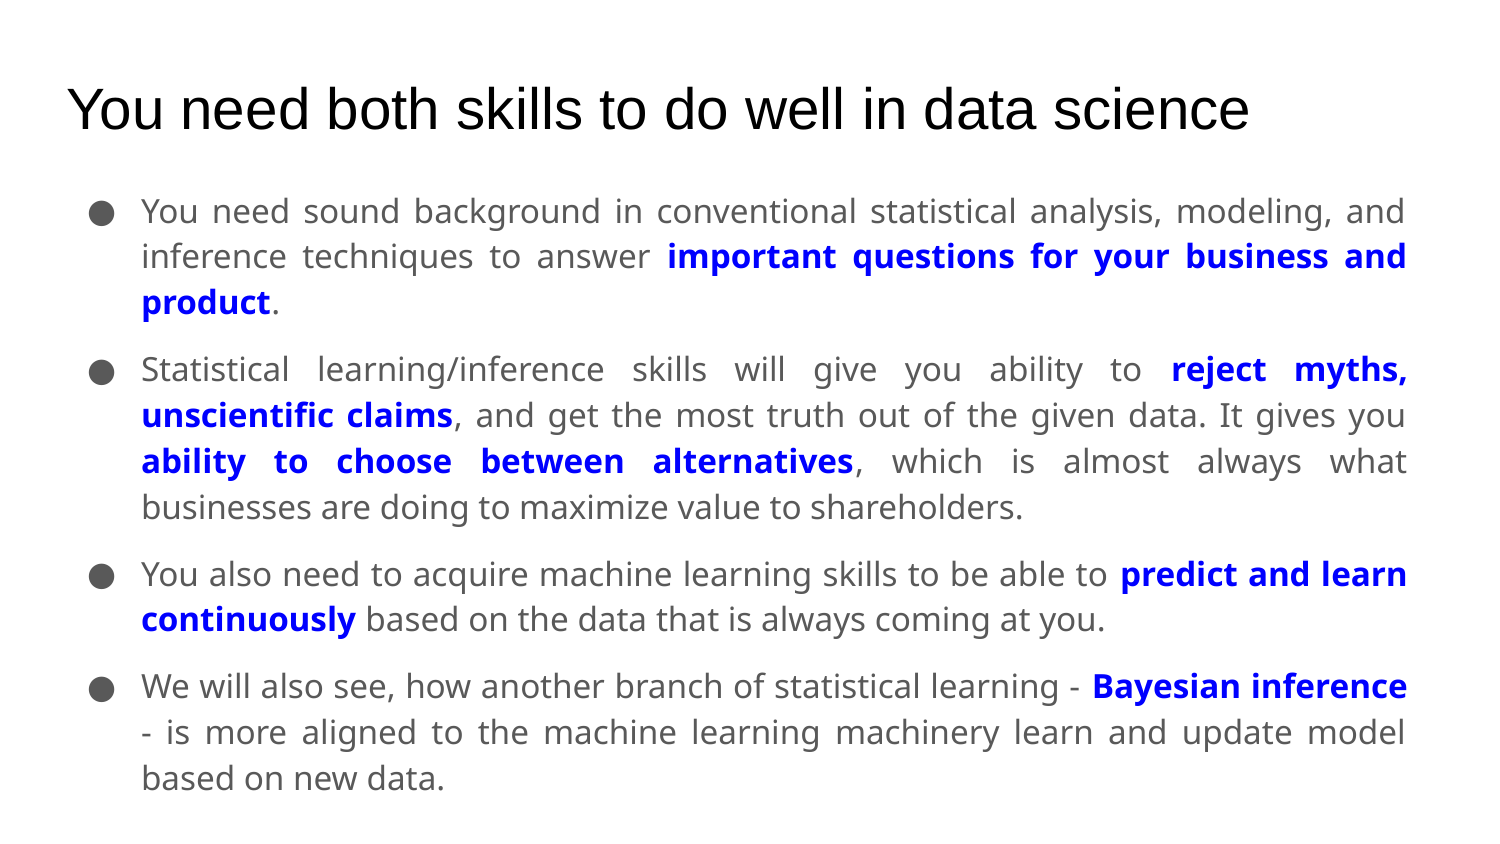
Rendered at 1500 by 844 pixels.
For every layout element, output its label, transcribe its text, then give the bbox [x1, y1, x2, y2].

title You need both skills to do well in data science [51, 56, 1449, 151]
list You need sound background in conventional statistical analysis, modeling, and inference techniques to answer important questions for your business and product. Statistical learning/inference skills will give you ability to reject myths, unscientific claims, and get the most truth out of the given data. It gives you ability to choose between alternatives, which is almost always what businesses are doing to maximize value to shareholders. You also need to acquire machine learning skills to be able to predict and learn continuously based on the data that is always coming at you. We will also see, how another branch of statistical learning - Bayesian inference - is more aligned to the machine learning machinery learn and update model based on new data. [51, 168, 1424, 804]
